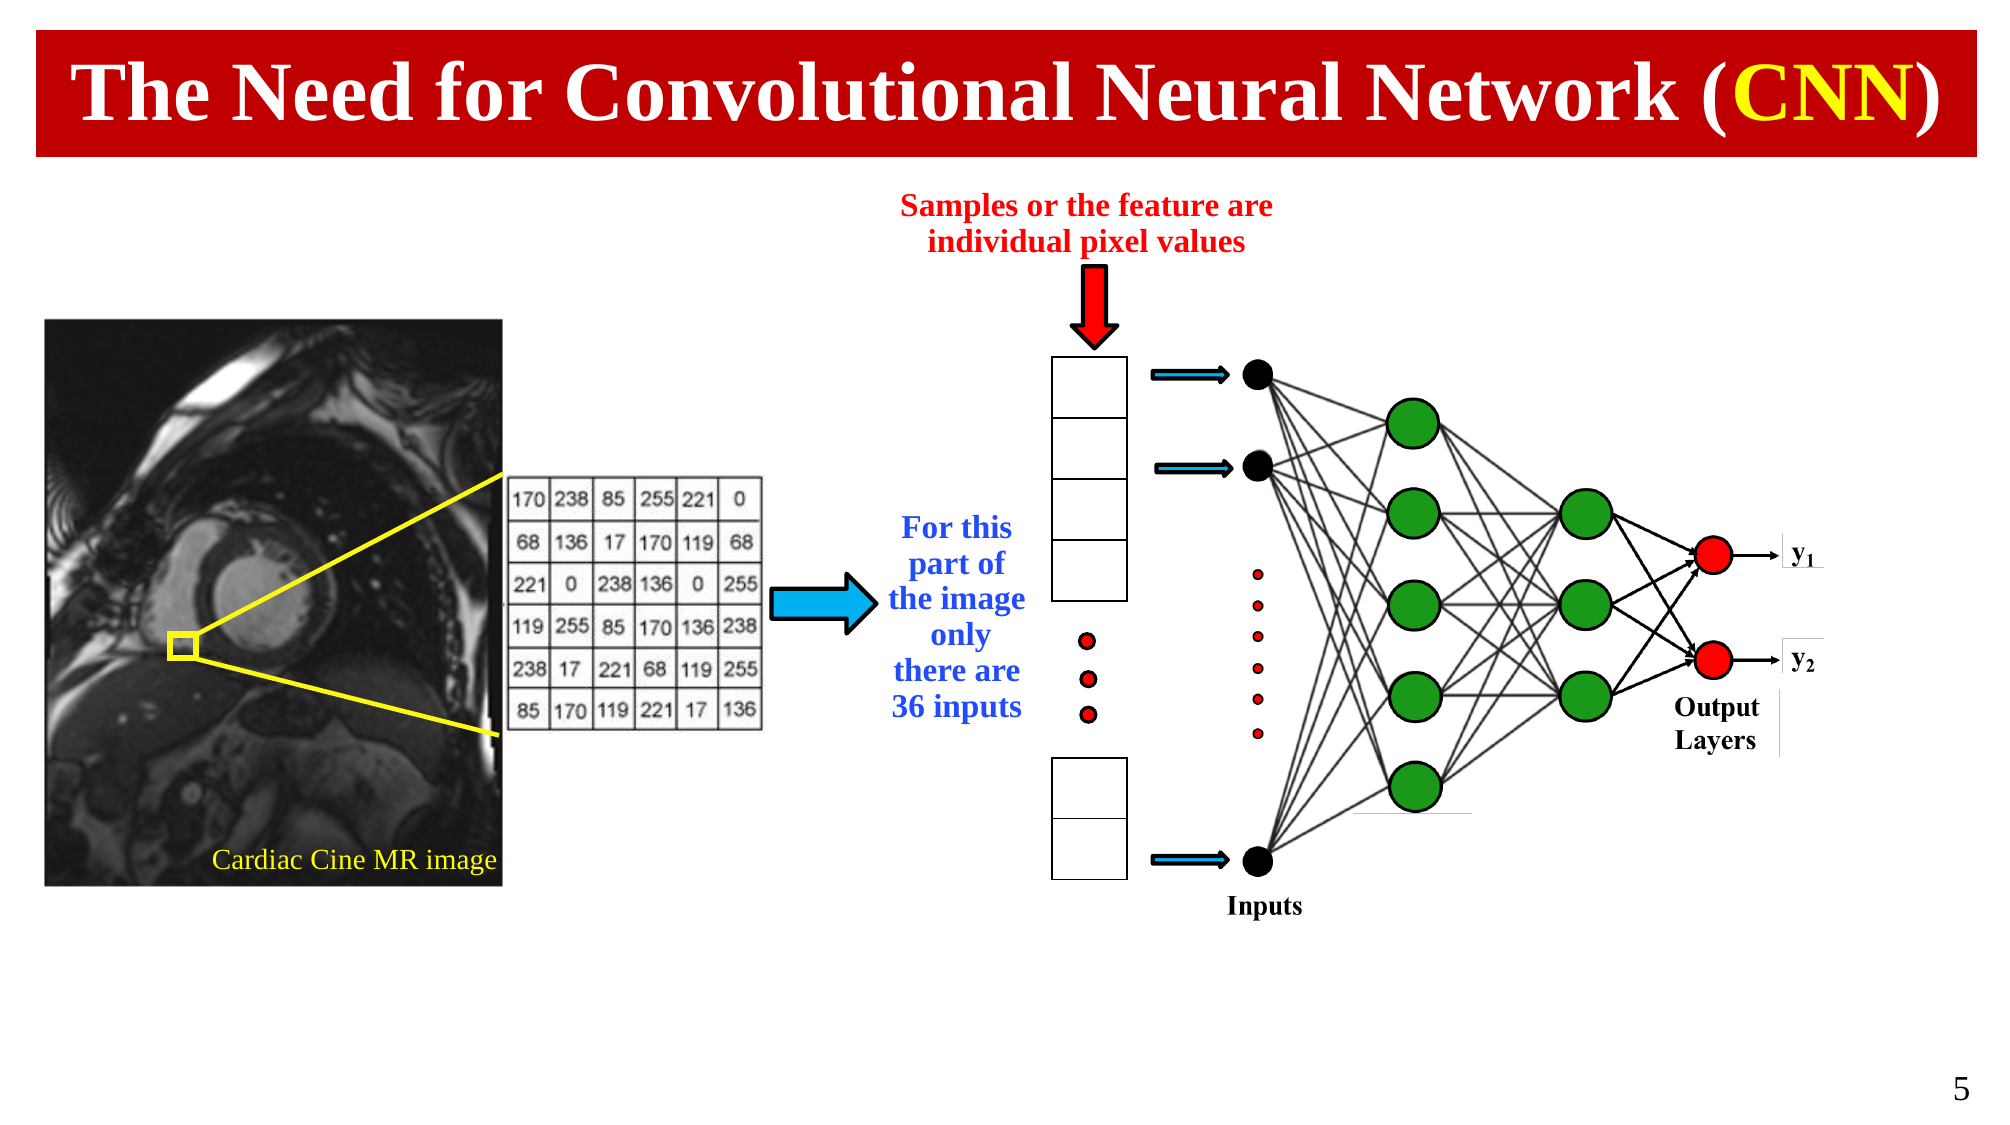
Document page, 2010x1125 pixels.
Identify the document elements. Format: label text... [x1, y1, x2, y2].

text_box Cardiac Cine MR image [504, 832, 513, 883]
picture [1209, 359, 1827, 938]
picture [43, 318, 766, 890]
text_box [1152, 367, 1232, 868]
title The Need for Convolutional Neural Network (CNN) [36, 30, 1977, 157]
text_box [1071, 266, 1118, 349]
text_box Samples or the feature are individual pixel values [873, 180, 1301, 268]
text_box [771, 573, 872, 634]
slide_number 5 [1909, 1056, 1986, 1117]
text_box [1079, 633, 1096, 723]
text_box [195, 658, 500, 736]
text_box For this part of the image only there are 36 inputs [872, 502, 1042, 733]
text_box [196, 473, 504, 635]
